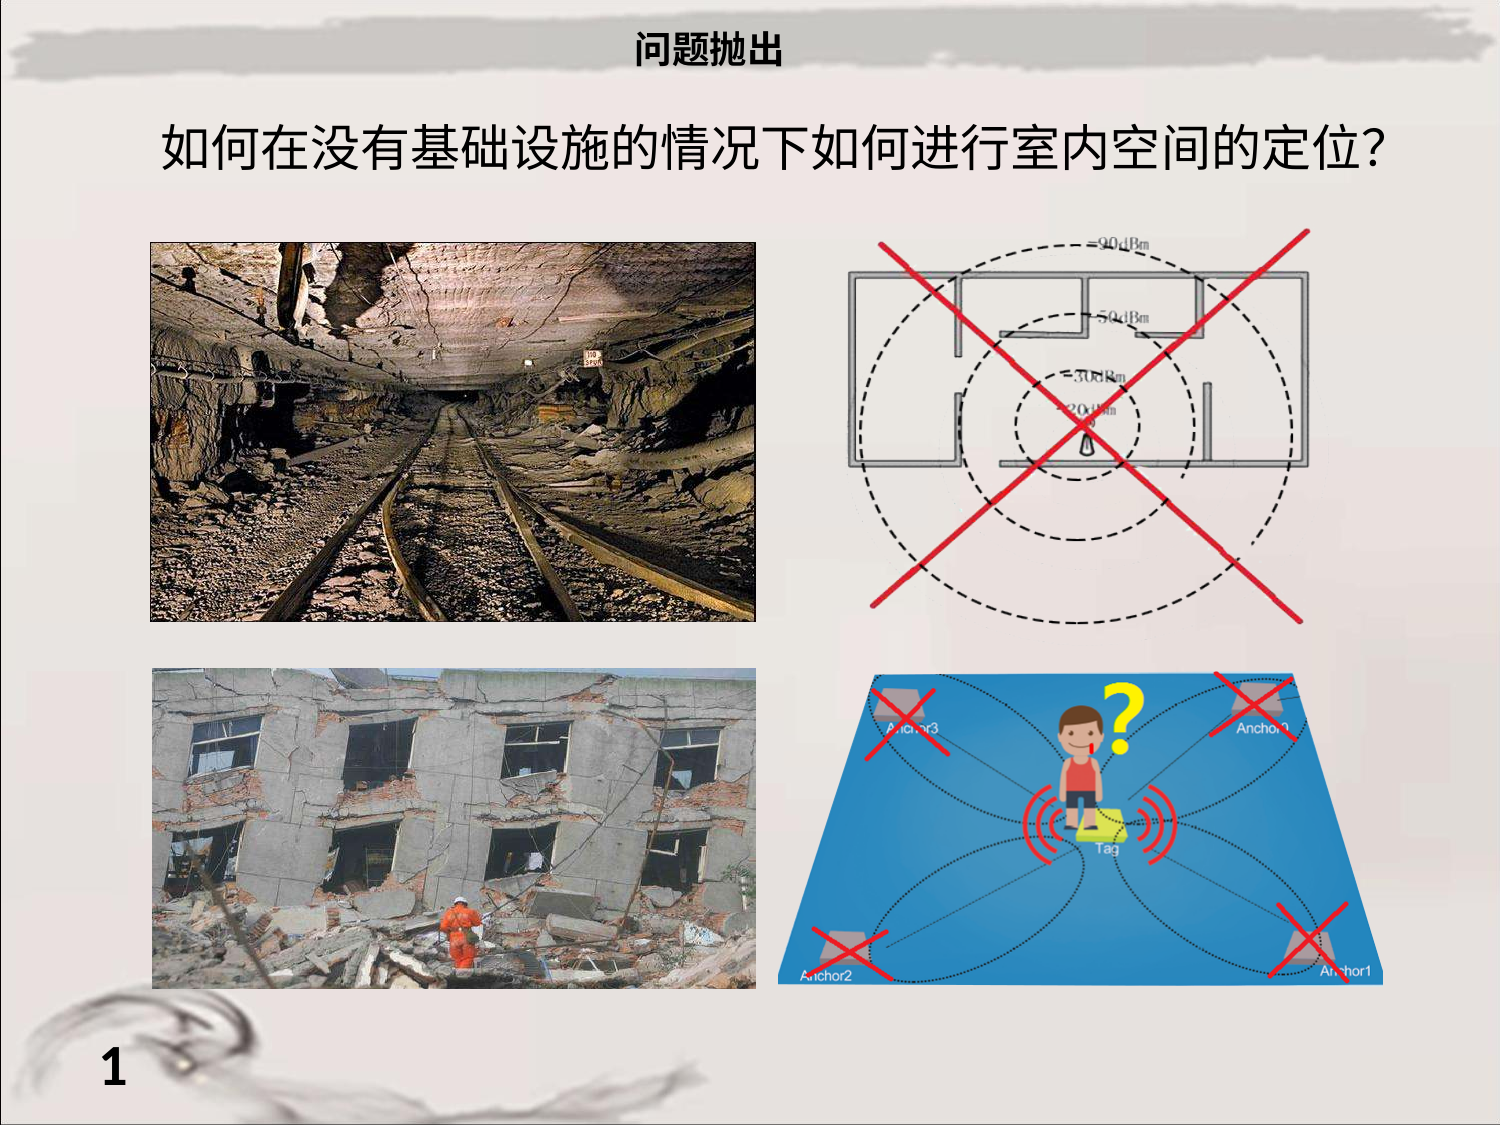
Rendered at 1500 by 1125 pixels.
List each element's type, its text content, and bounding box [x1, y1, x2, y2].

text_box 问题抛出 [620, 19, 1034, 79]
text_box 1 [83, 1020, 172, 1105]
text_box 如何在没有基础设施的情况下如何进行室内空间的定位？ [145, 109, 1449, 185]
picture [0, 0, 1500, 1125]
